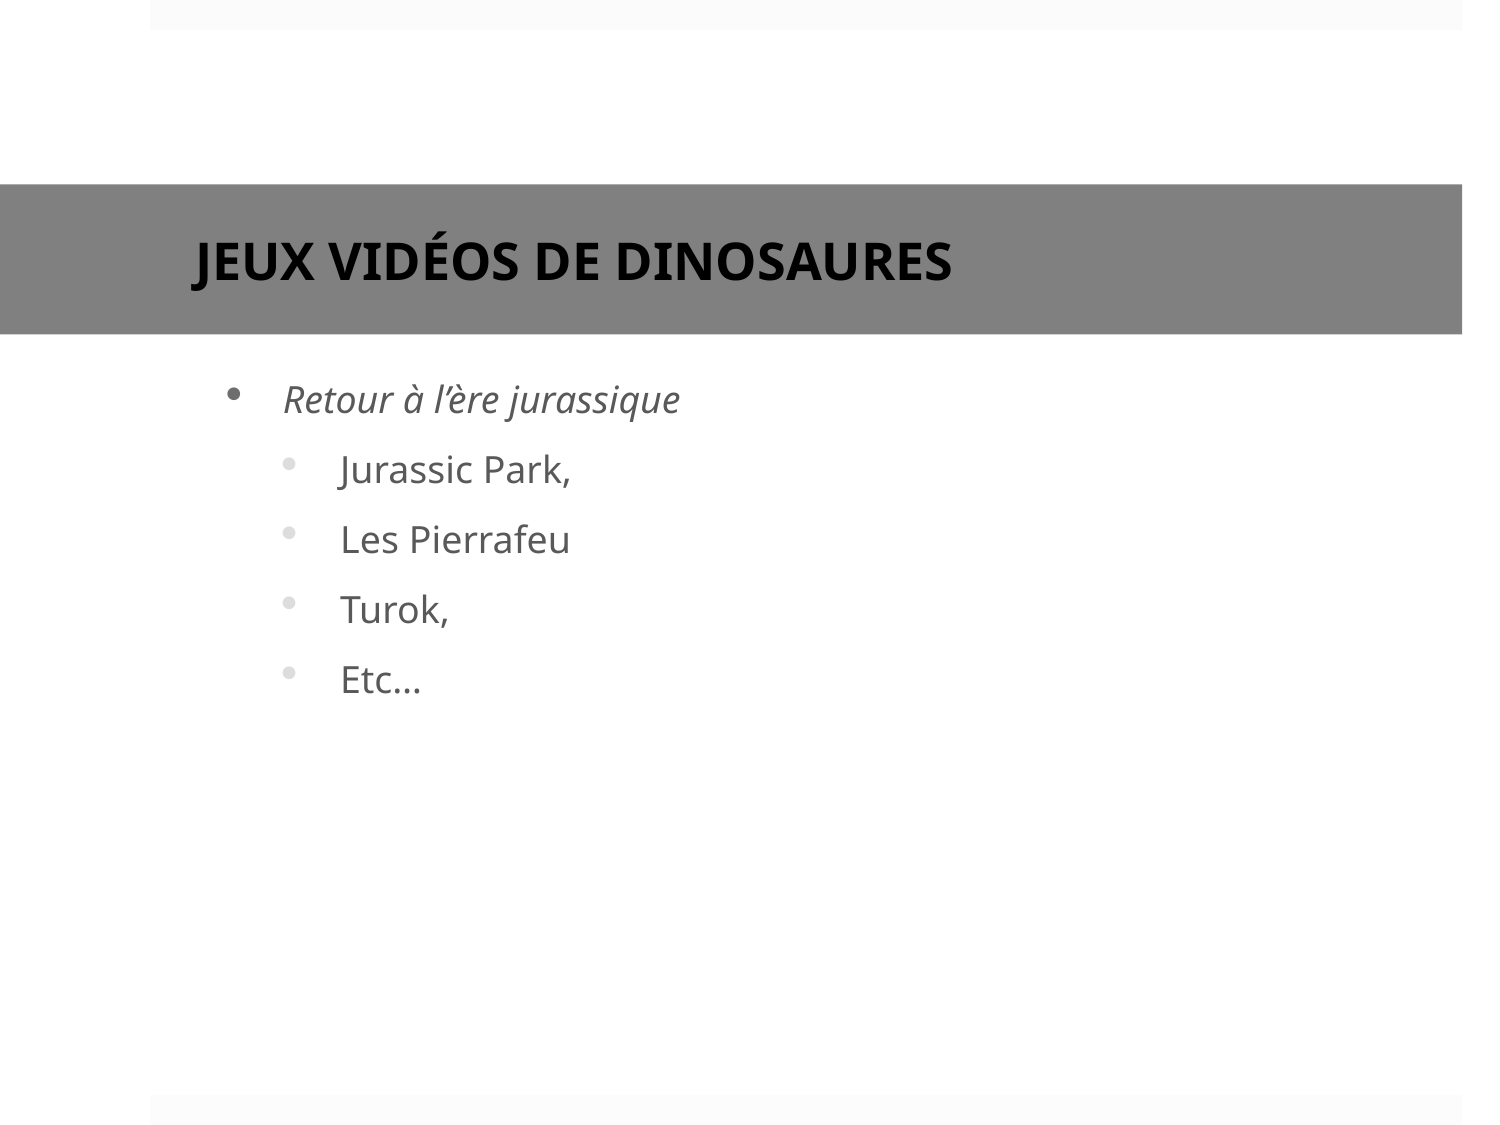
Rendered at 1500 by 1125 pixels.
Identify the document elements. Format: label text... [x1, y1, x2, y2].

title Jeux vidéos DE DINOSAURES [0, 184, 1463, 335]
text_box Retour à l’ère jurassique Jurassic Park, Les Pierrafeu Turok, Etc… [155, 368, 1358, 1036]
